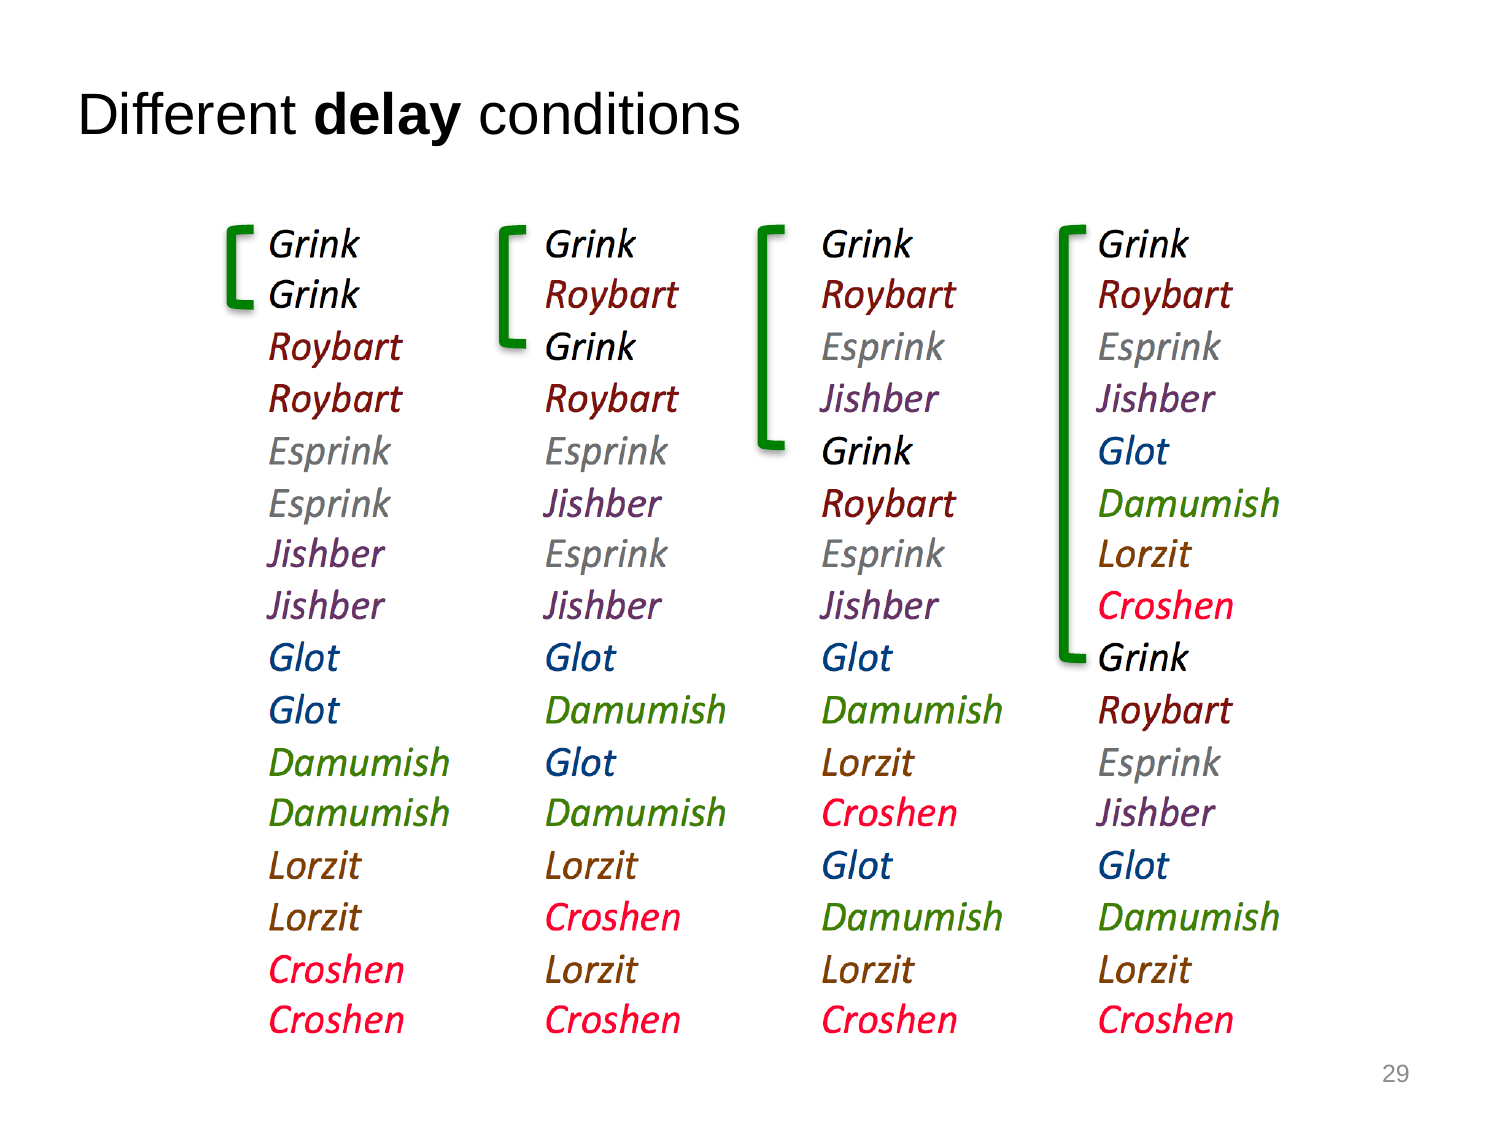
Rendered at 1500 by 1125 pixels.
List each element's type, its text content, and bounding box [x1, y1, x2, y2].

text_box Different delay conditions [62, 69, 1021, 154]
picture [231, 200, 1322, 1070]
slide_number 29 [1074, 1042, 1425, 1103]
